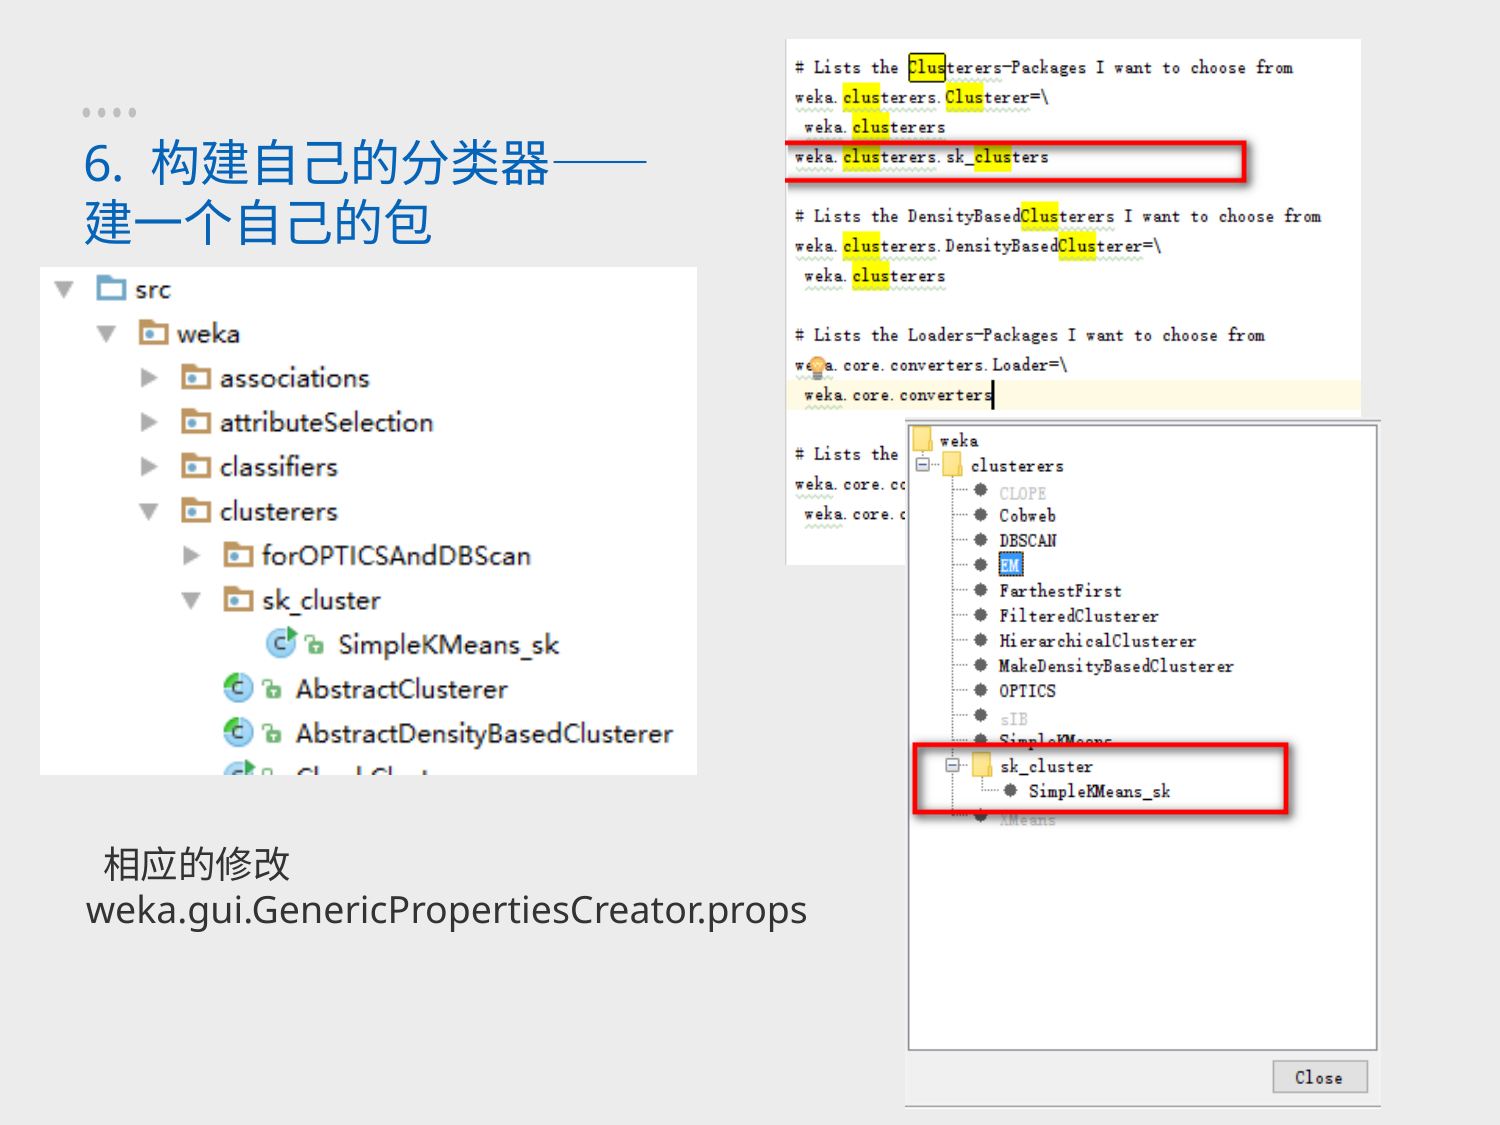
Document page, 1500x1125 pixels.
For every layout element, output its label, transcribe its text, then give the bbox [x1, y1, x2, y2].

picture [785, 39, 1381, 1109]
text_box 相应的修改weka.gui.GenericPropertiesCreator.props [71, 834, 860, 939]
picture [40, 266, 697, 776]
text_box 6. 构建自己的分类器——建一个自己的包 [68, 124, 697, 260]
